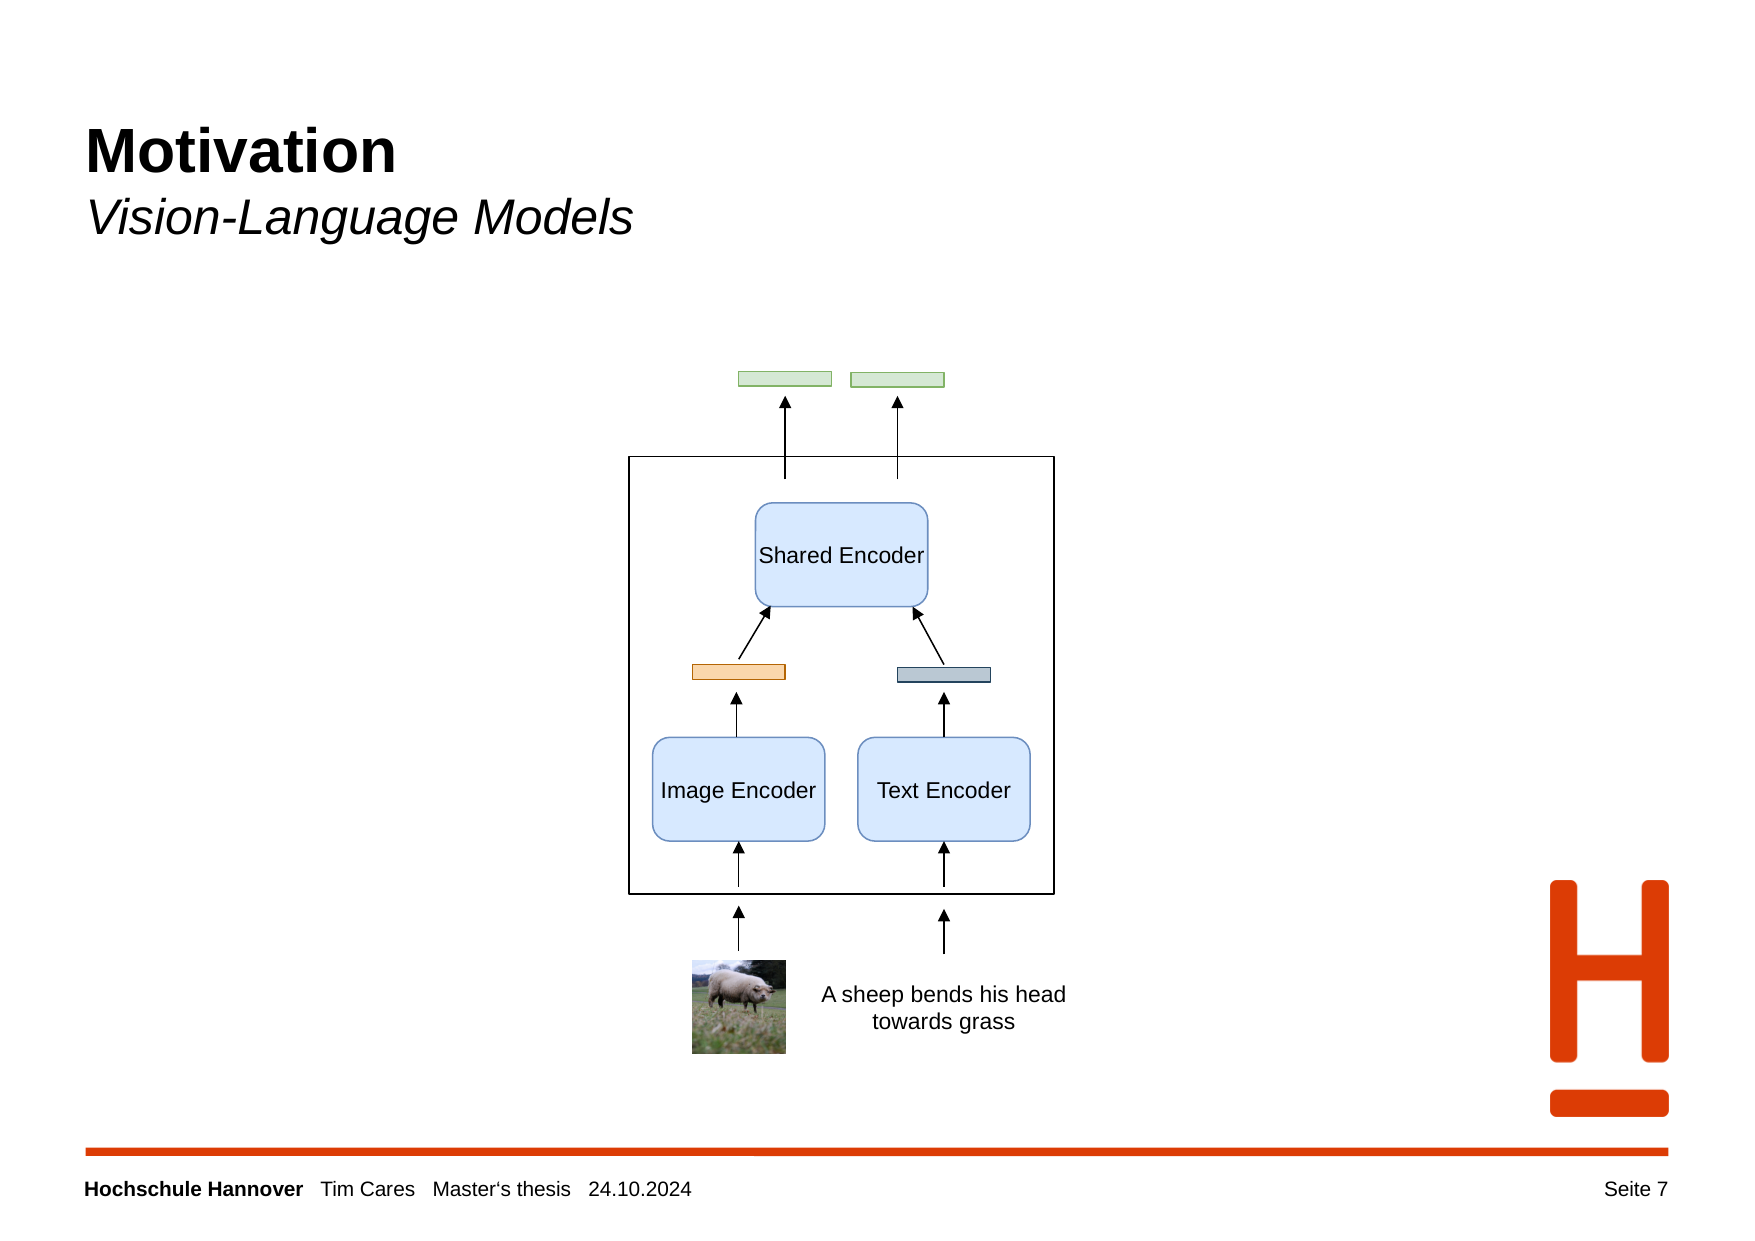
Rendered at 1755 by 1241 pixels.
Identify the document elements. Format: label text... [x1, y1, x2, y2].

picture [1550, 880, 1669, 1117]
picture [692, 960, 786, 1054]
text_box [897, 667, 991, 683]
text_box Text Encoder [857, 737, 1031, 842]
text_box [692, 664, 786, 680]
text_box [851, 372, 944, 388]
slide_number Seite 7 [1467, 1175, 1669, 1213]
text_box [628, 456, 1055, 894]
text_box [738, 371, 832, 386]
text_box A sheep bends his head towards grass [806, 971, 1082, 1042]
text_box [738, 605, 771, 660]
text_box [912, 606, 945, 665]
title Motivation Vision-Language Models [85, 110, 1669, 266]
text_box Image Encoder [652, 737, 825, 842]
text_box Shared Encoder [755, 502, 928, 607]
